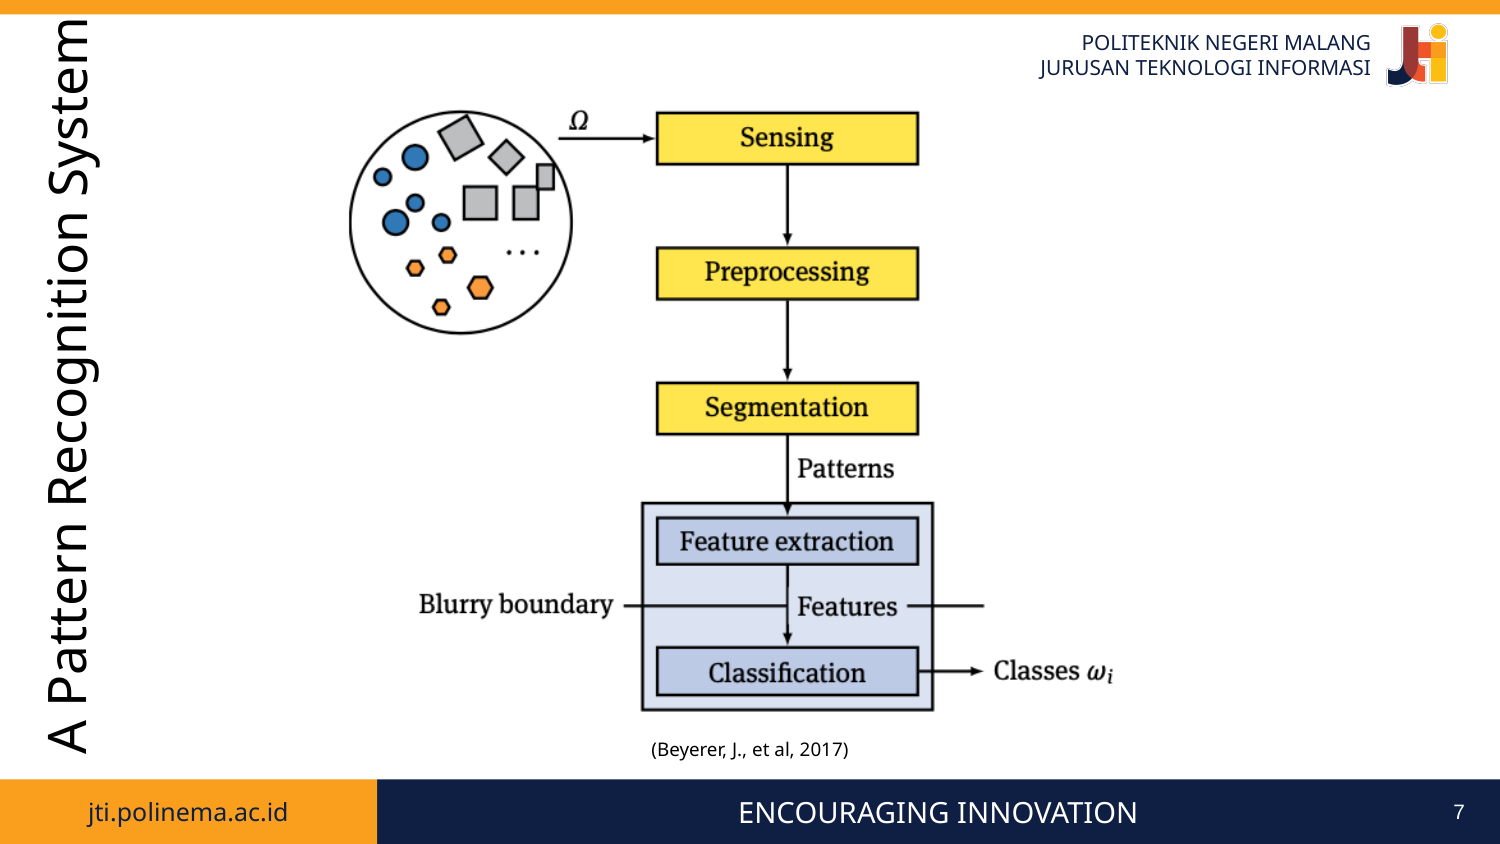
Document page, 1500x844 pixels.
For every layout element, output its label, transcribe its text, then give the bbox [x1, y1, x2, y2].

slide_number ‹#› [1389, 779, 1480, 844]
title A Pattern Recognition System [18, 0, 113, 770]
picture [338, 86, 1142, 745]
text_box (Beyerer, J., et al, 2017) [602, 753, 898, 772]
picture [1385, 22, 1449, 87]
